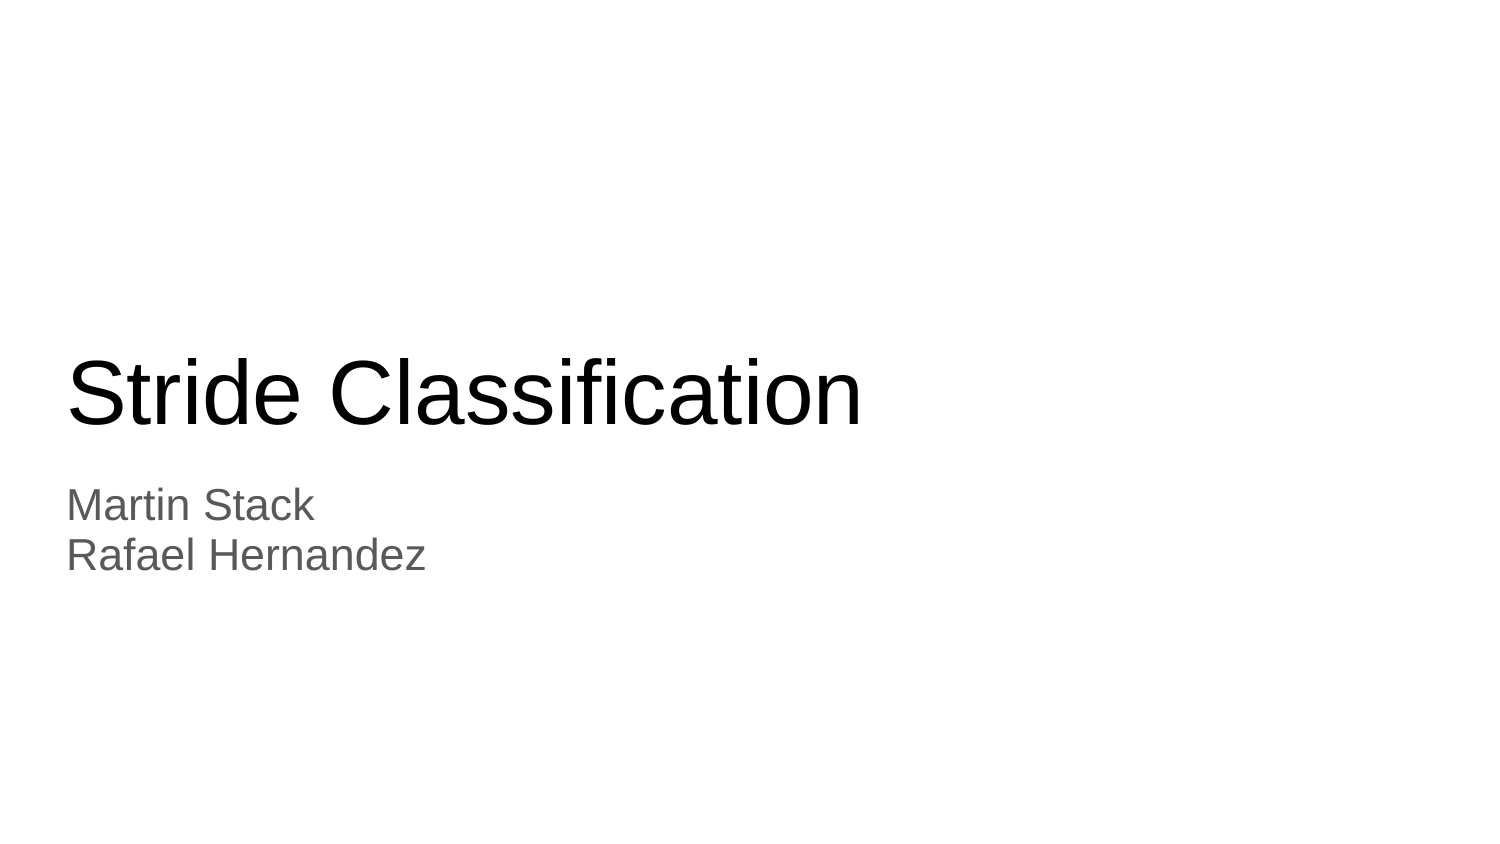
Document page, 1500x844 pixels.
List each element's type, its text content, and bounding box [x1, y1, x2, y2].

subtitle Martin Stack Rafael Hernandez [51, 464, 1449, 595]
title Stride Classification [51, 122, 1449, 459]
